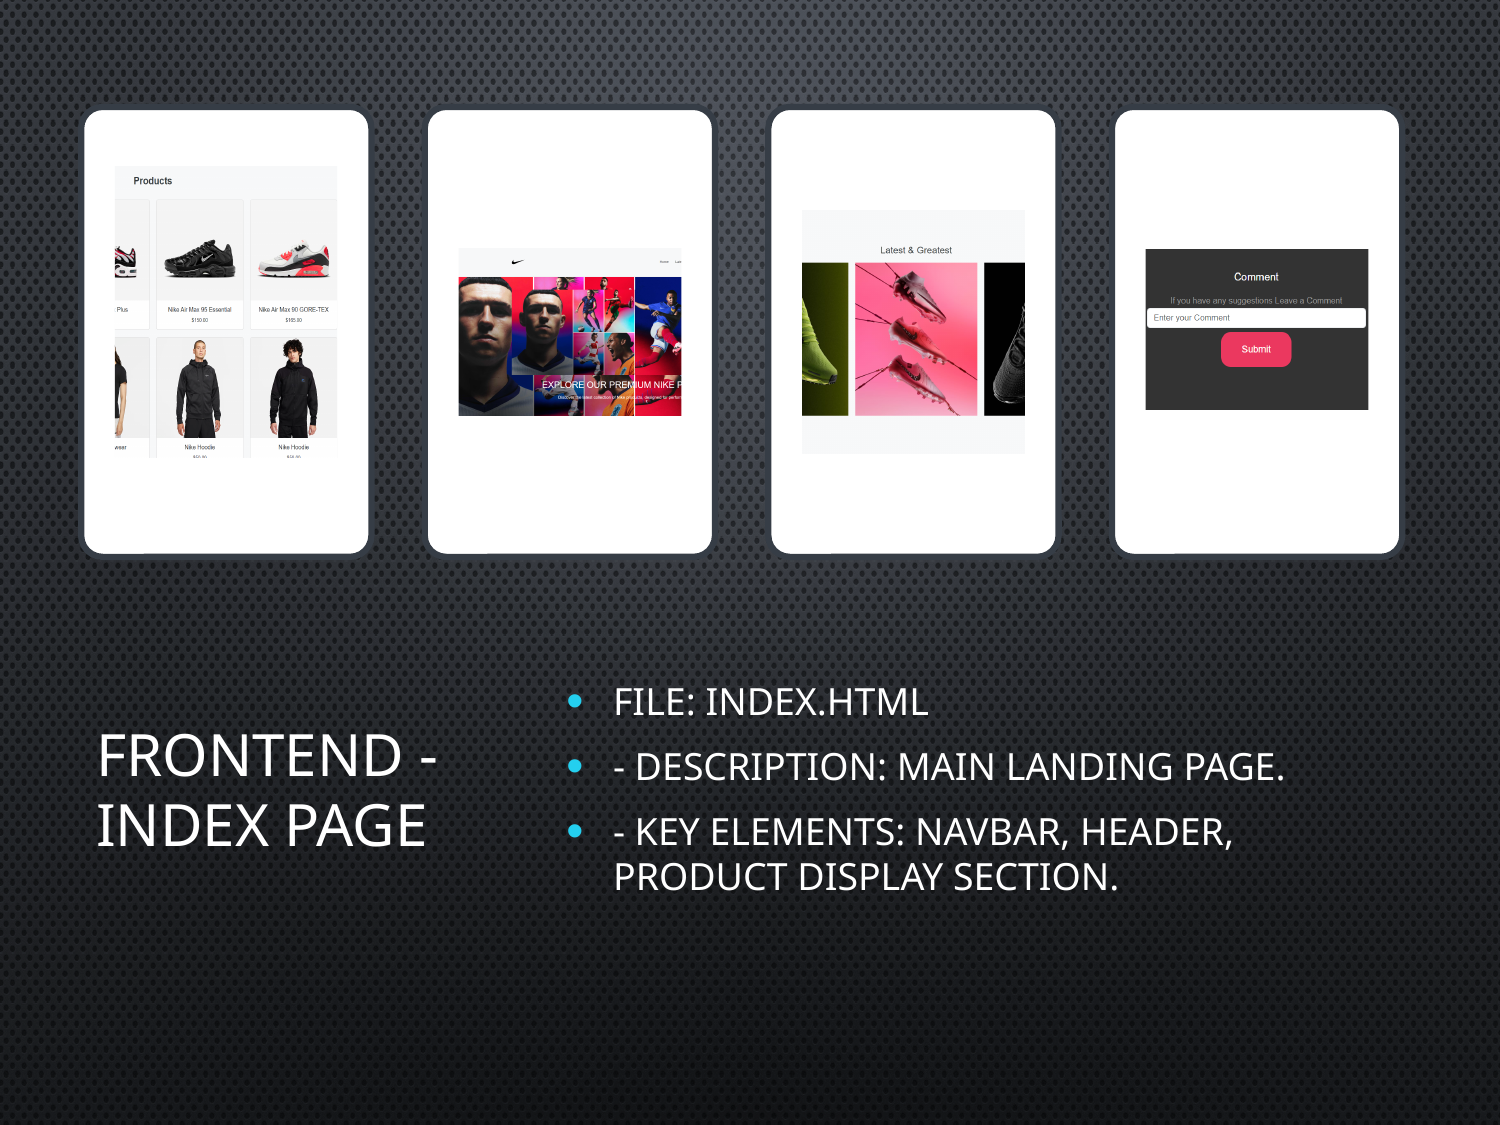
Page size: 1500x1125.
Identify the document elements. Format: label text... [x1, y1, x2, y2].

text_box [79, 105, 374, 559]
picture [1145, 249, 1369, 410]
text_box [423, 105, 717, 559]
picture [458, 248, 682, 416]
text_box [766, 105, 1061, 559]
title Frontend - Index Page [81, 617, 505, 959]
list File: index.html - Description: Main landing page. - Key elements: Navbar, header, product display section. [551, 617, 1387, 959]
picture [801, 209, 1026, 454]
picture [114, 165, 338, 458]
text_box [0, 0, 1500, 1125]
text_box [1110, 105, 1404, 559]
